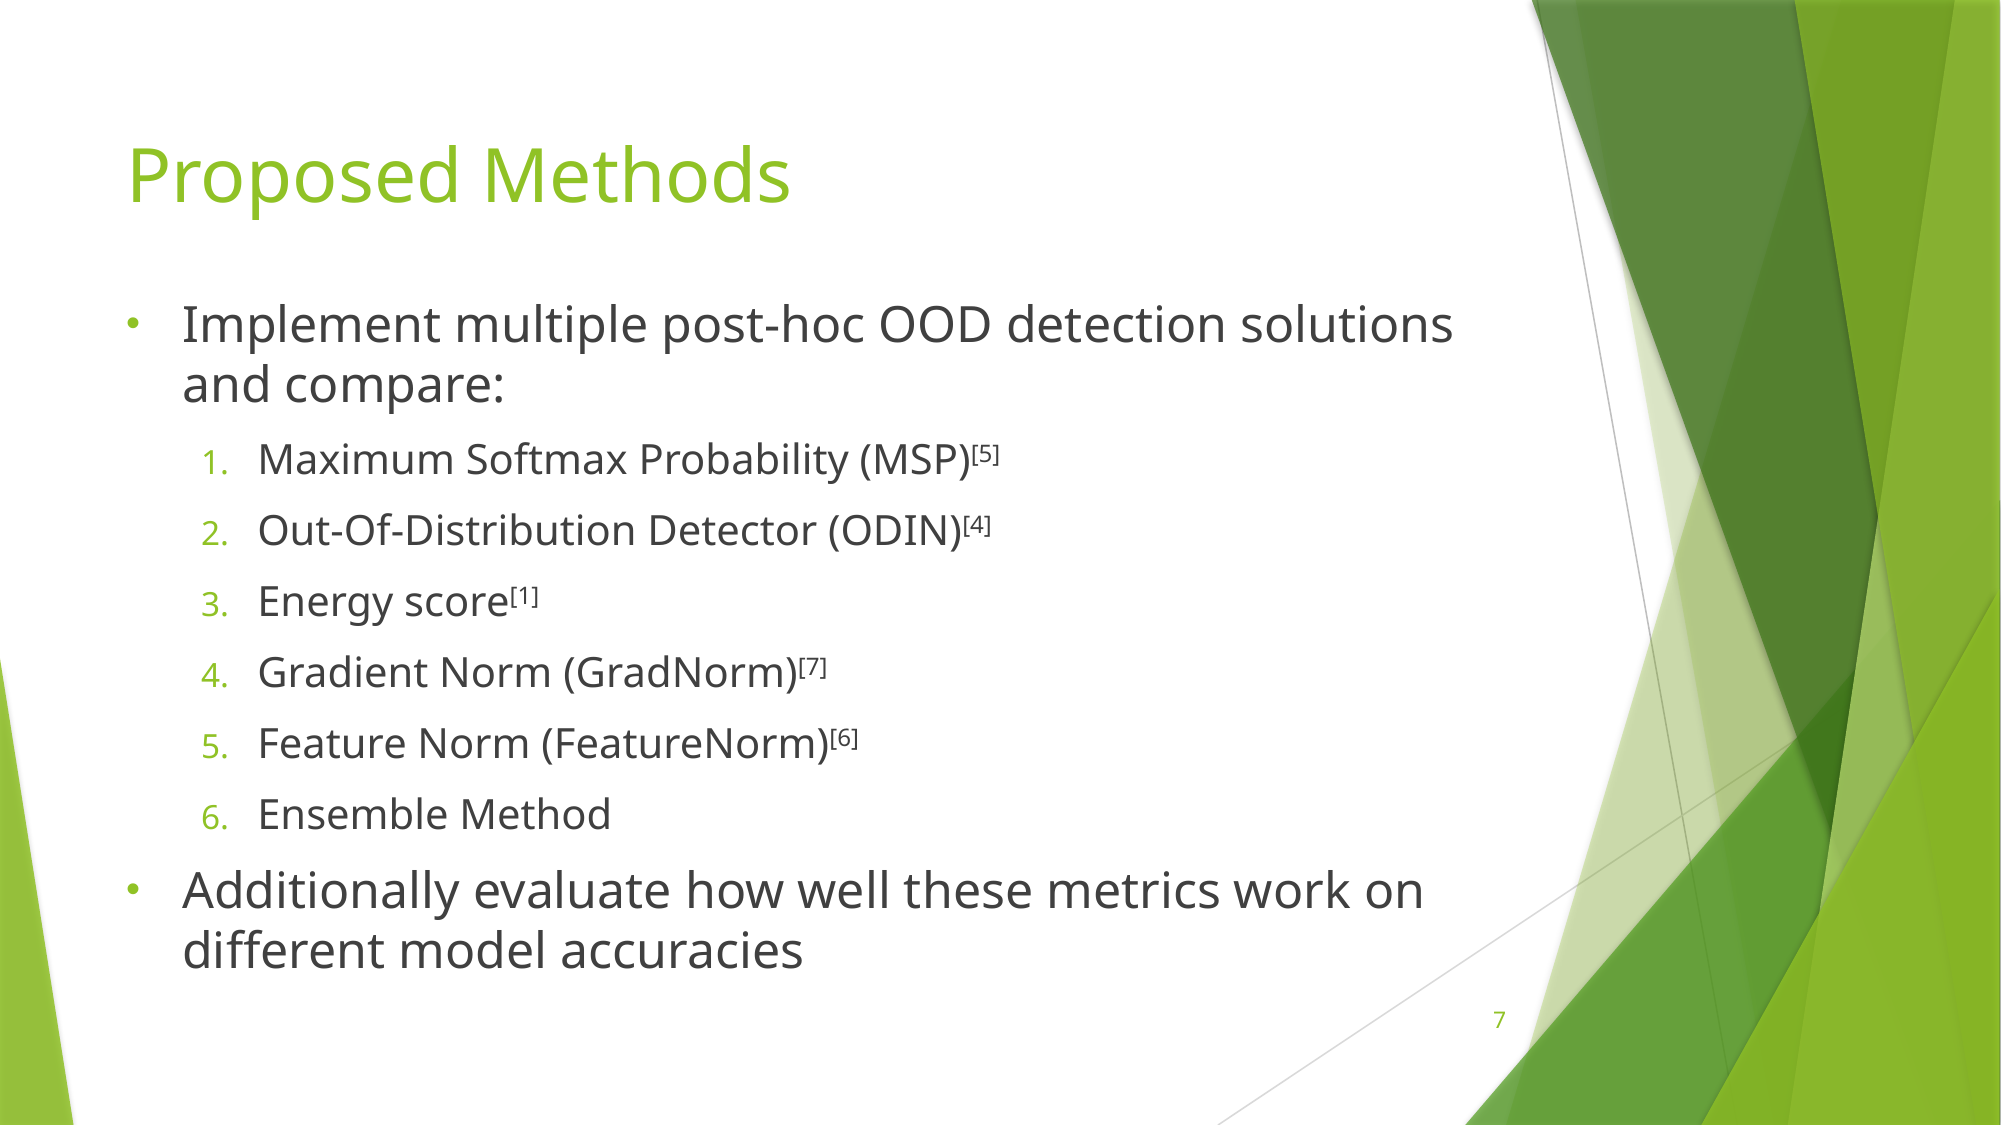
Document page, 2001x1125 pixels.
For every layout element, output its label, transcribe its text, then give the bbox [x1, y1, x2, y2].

title Proposed Methods [111, 119, 1522, 269]
slide_number 7 [1409, 991, 1522, 1051]
list Implement multiple post-hoc OOD detection solutions and compare: Maximum Softmax Probability (MSP)[5] Out-Of-Distribution Detector (ODIN)[4] Energy score[1] Gradient Norm (GradNorm)[7] Feature Norm (FeatureNorm)[6] Ensemble Method Additionally evaluate how well these metrics work on different model accuracies [111, 284, 1522, 991]
